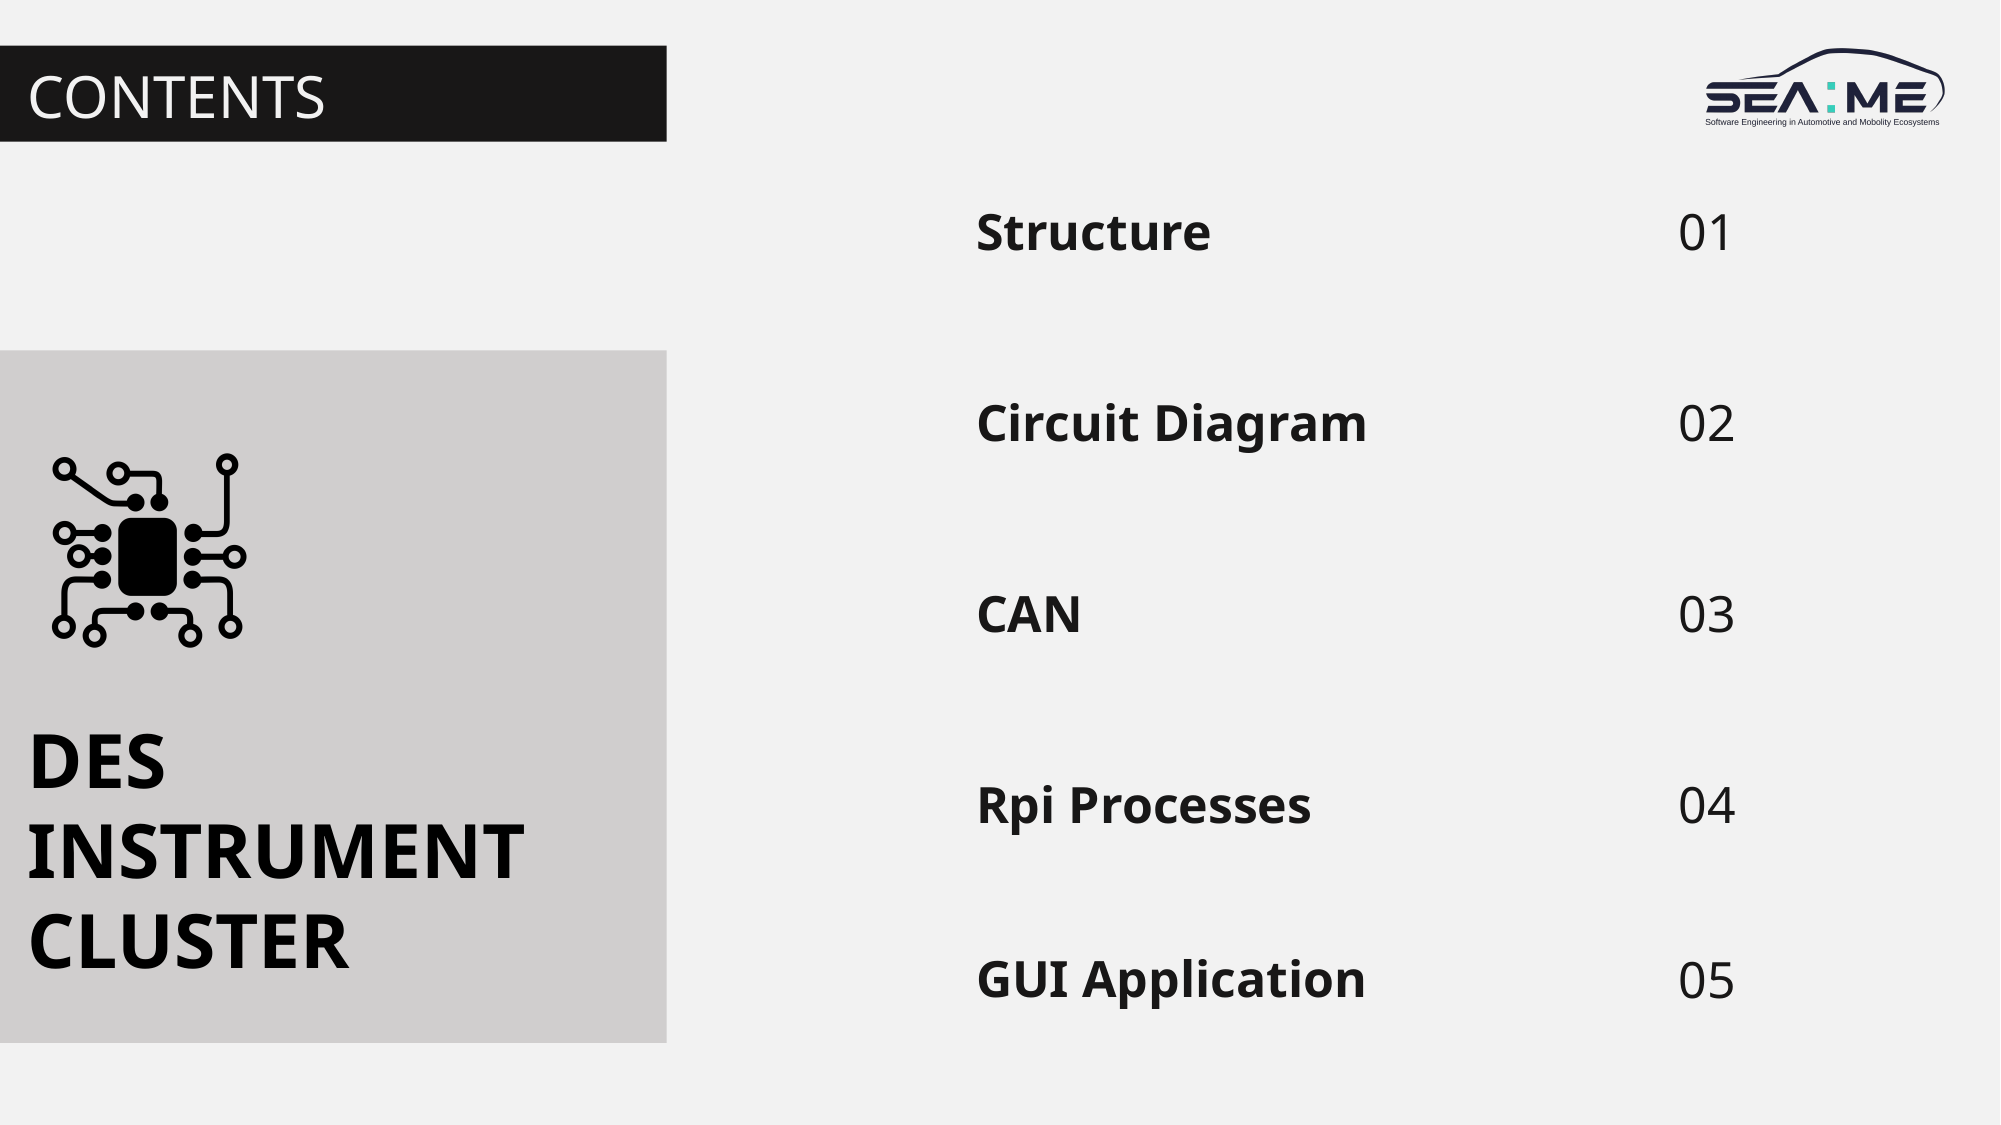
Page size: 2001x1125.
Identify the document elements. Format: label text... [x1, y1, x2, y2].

text_box [0, 349, 668, 1044]
picture [46, 448, 250, 652]
text_box Circuit Diagram [961, 384, 1595, 459]
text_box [1632, 193, 1751, 843]
text_box [0, 45, 668, 143]
text_box CONTENTS [13, 53, 667, 138]
picture [1702, 22, 1947, 160]
text_box Structure [961, 193, 1595, 269]
text_box Rpi Processes [961, 766, 1595, 842]
text_box GUI Application [961, 940, 1595, 1015]
text_box 05 [1632, 941, 1751, 1017]
text_box CAN [961, 575, 1595, 651]
text_box DES INSTRUMENT CLUSTER [13, 706, 593, 991]
